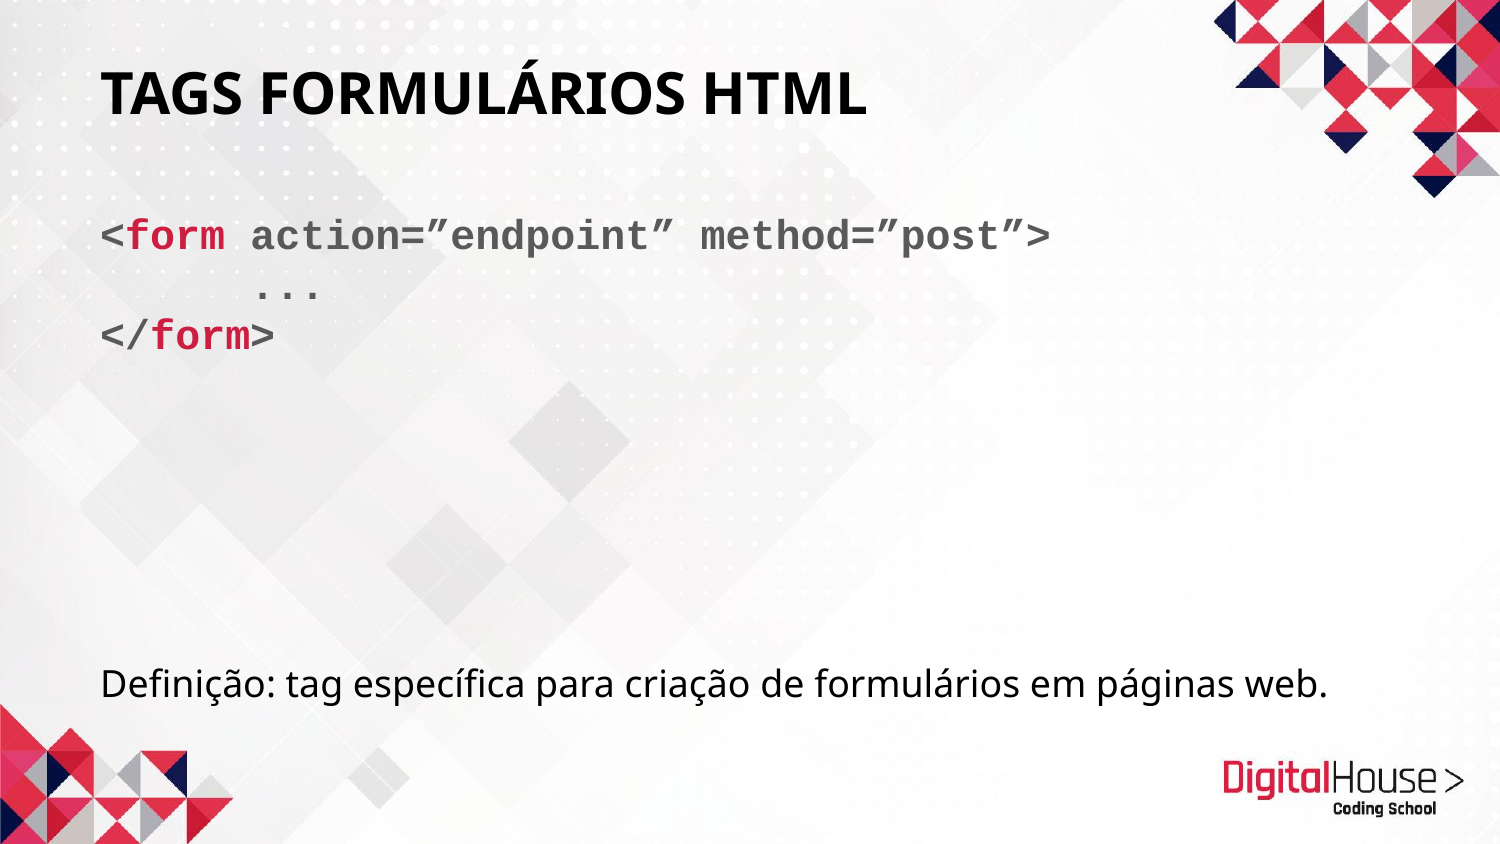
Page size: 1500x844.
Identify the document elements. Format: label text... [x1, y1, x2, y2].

text_box Definição: tag específica para criação de formulários em páginas web. [85, 645, 1416, 745]
text_box <form action=”endpoint” method=”post”> ... </form> [85, 192, 1405, 400]
title TAGS FORMULÁRIOS HTML [85, 3, 1187, 141]
picture [0, 0, 1500, 844]
